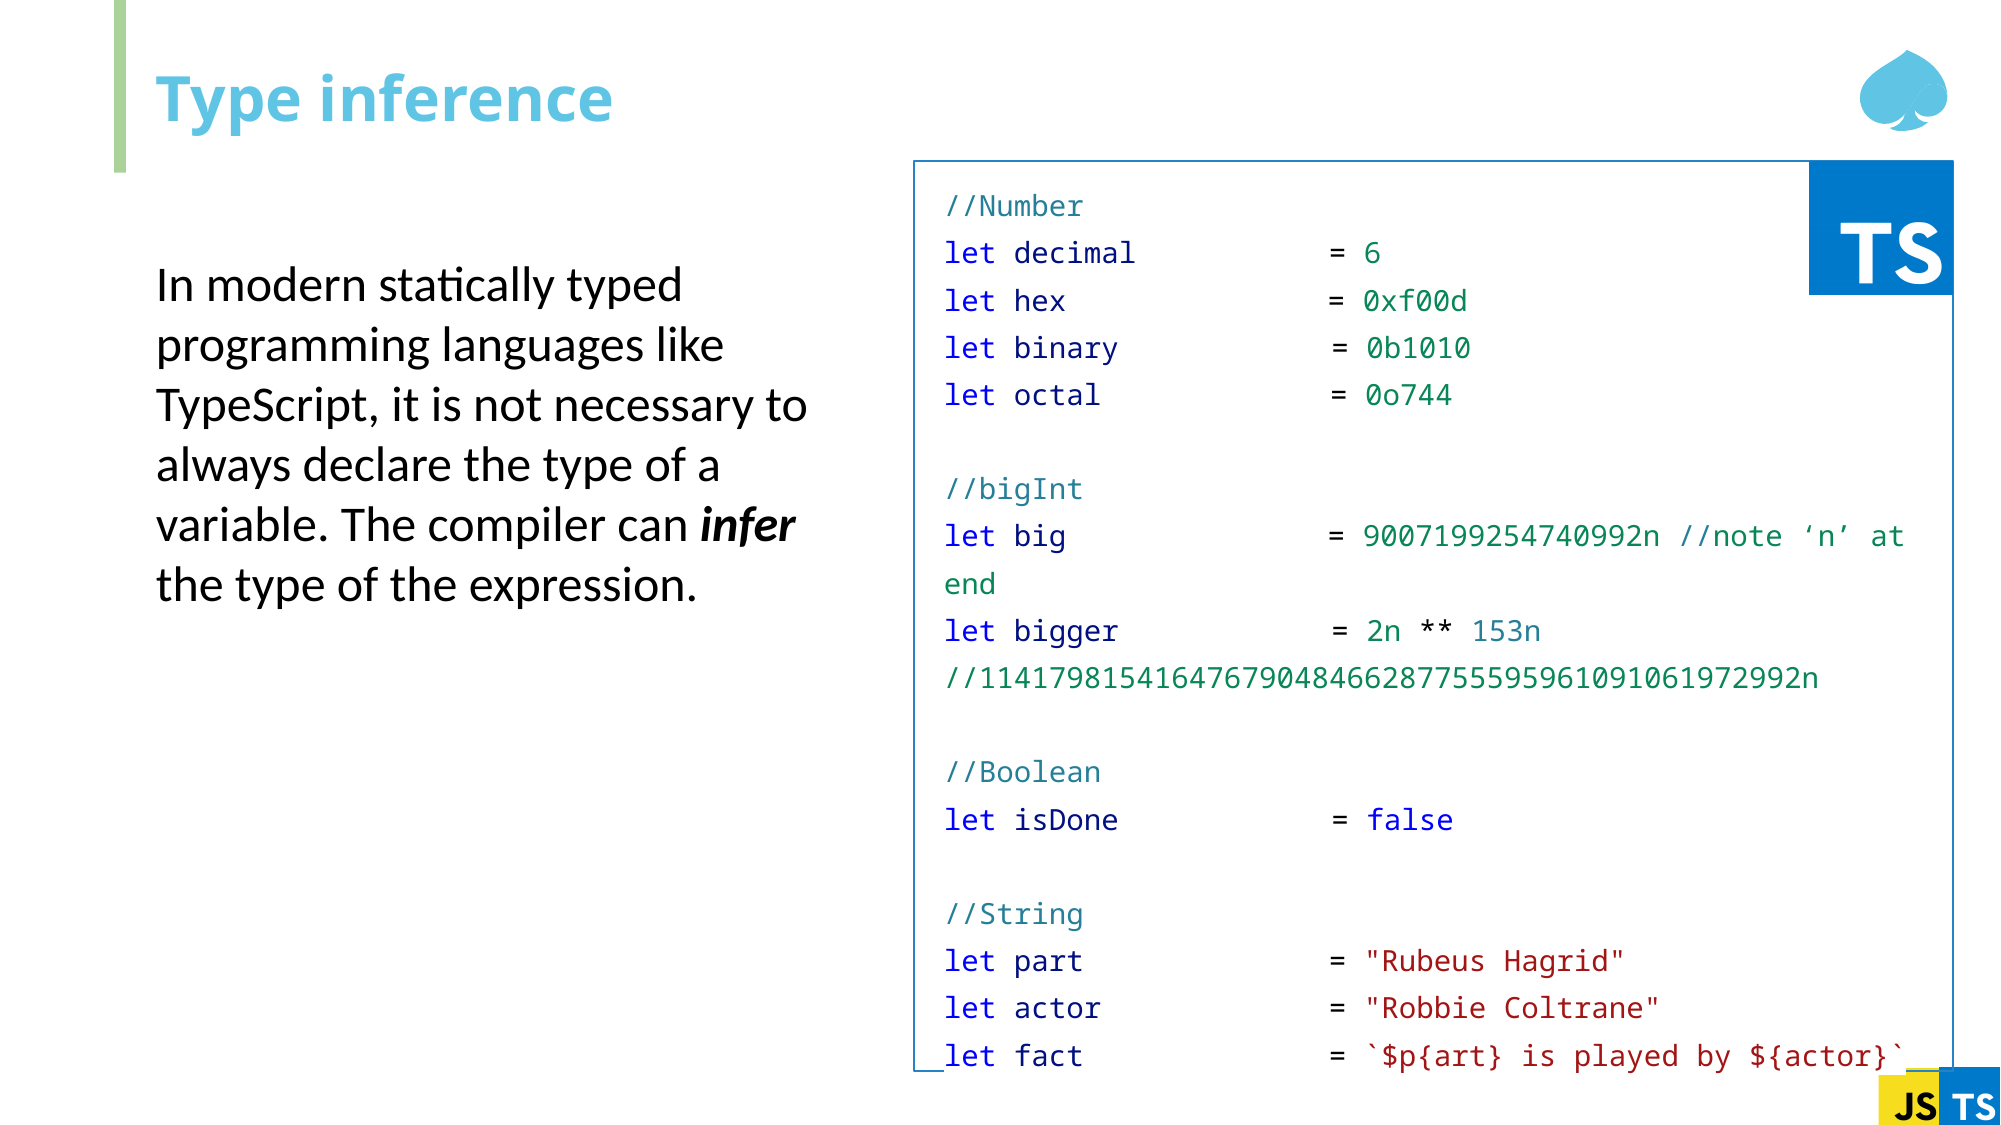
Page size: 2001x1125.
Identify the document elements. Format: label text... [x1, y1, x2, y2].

picture [1809, 160, 1953, 295]
list //Number let decimal = 6 let hex = 0xf00d let binary = 0b1010 let octal = 0o744 //bigInt let big = 9007199254740992n //note ‘n’ at end let bigger = 2n ** 153n //11417981541647679048466287755595961091061972992n //Boolean let isDone = false //String let part = "Rubeus Hagrid" let actor = "Robbie Coltrane" let fact = `$p{art} is played by ${actor}` [914, 161, 1953, 1071]
text_box In modern statically typed programming languages like TypeScript, it is not necessary to always declare the type of a variable. The compiler can infer the type of the expression. [140, 243, 856, 1059]
picture [1878, 1067, 2000, 1125]
title Type inference [140, 60, 977, 143]
